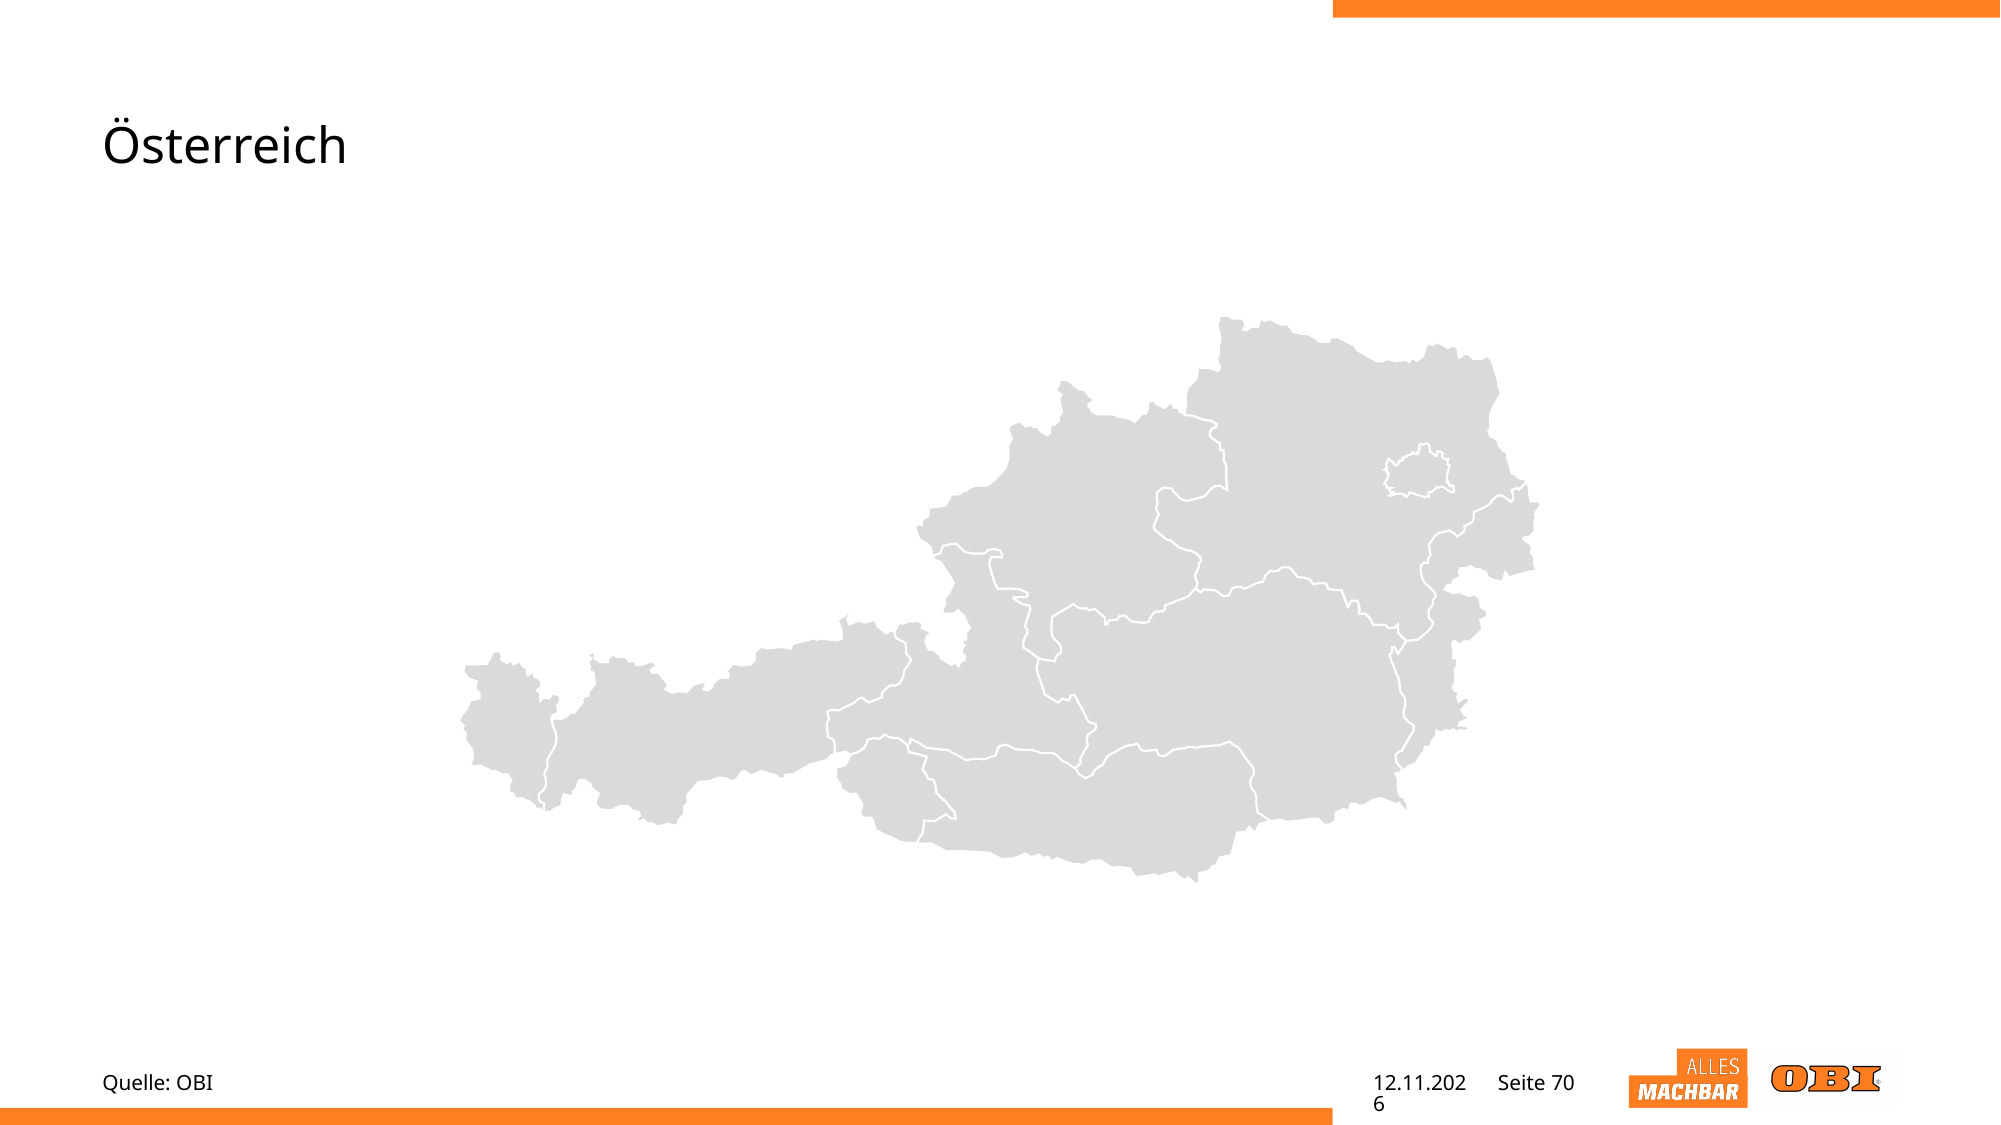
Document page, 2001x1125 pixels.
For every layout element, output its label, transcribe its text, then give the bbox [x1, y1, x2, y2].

title Österreich [102, 112, 1880, 174]
slide_number Seite 70 [1497, 1071, 1588, 1097]
picture [1638, 1058, 1739, 1100]
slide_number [1373, 1071, 1475, 1097]
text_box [458, 315, 1542, 886]
footer Quelle: OBI [102, 1071, 1271, 1097]
picture [1754, 1048, 1898, 1107]
